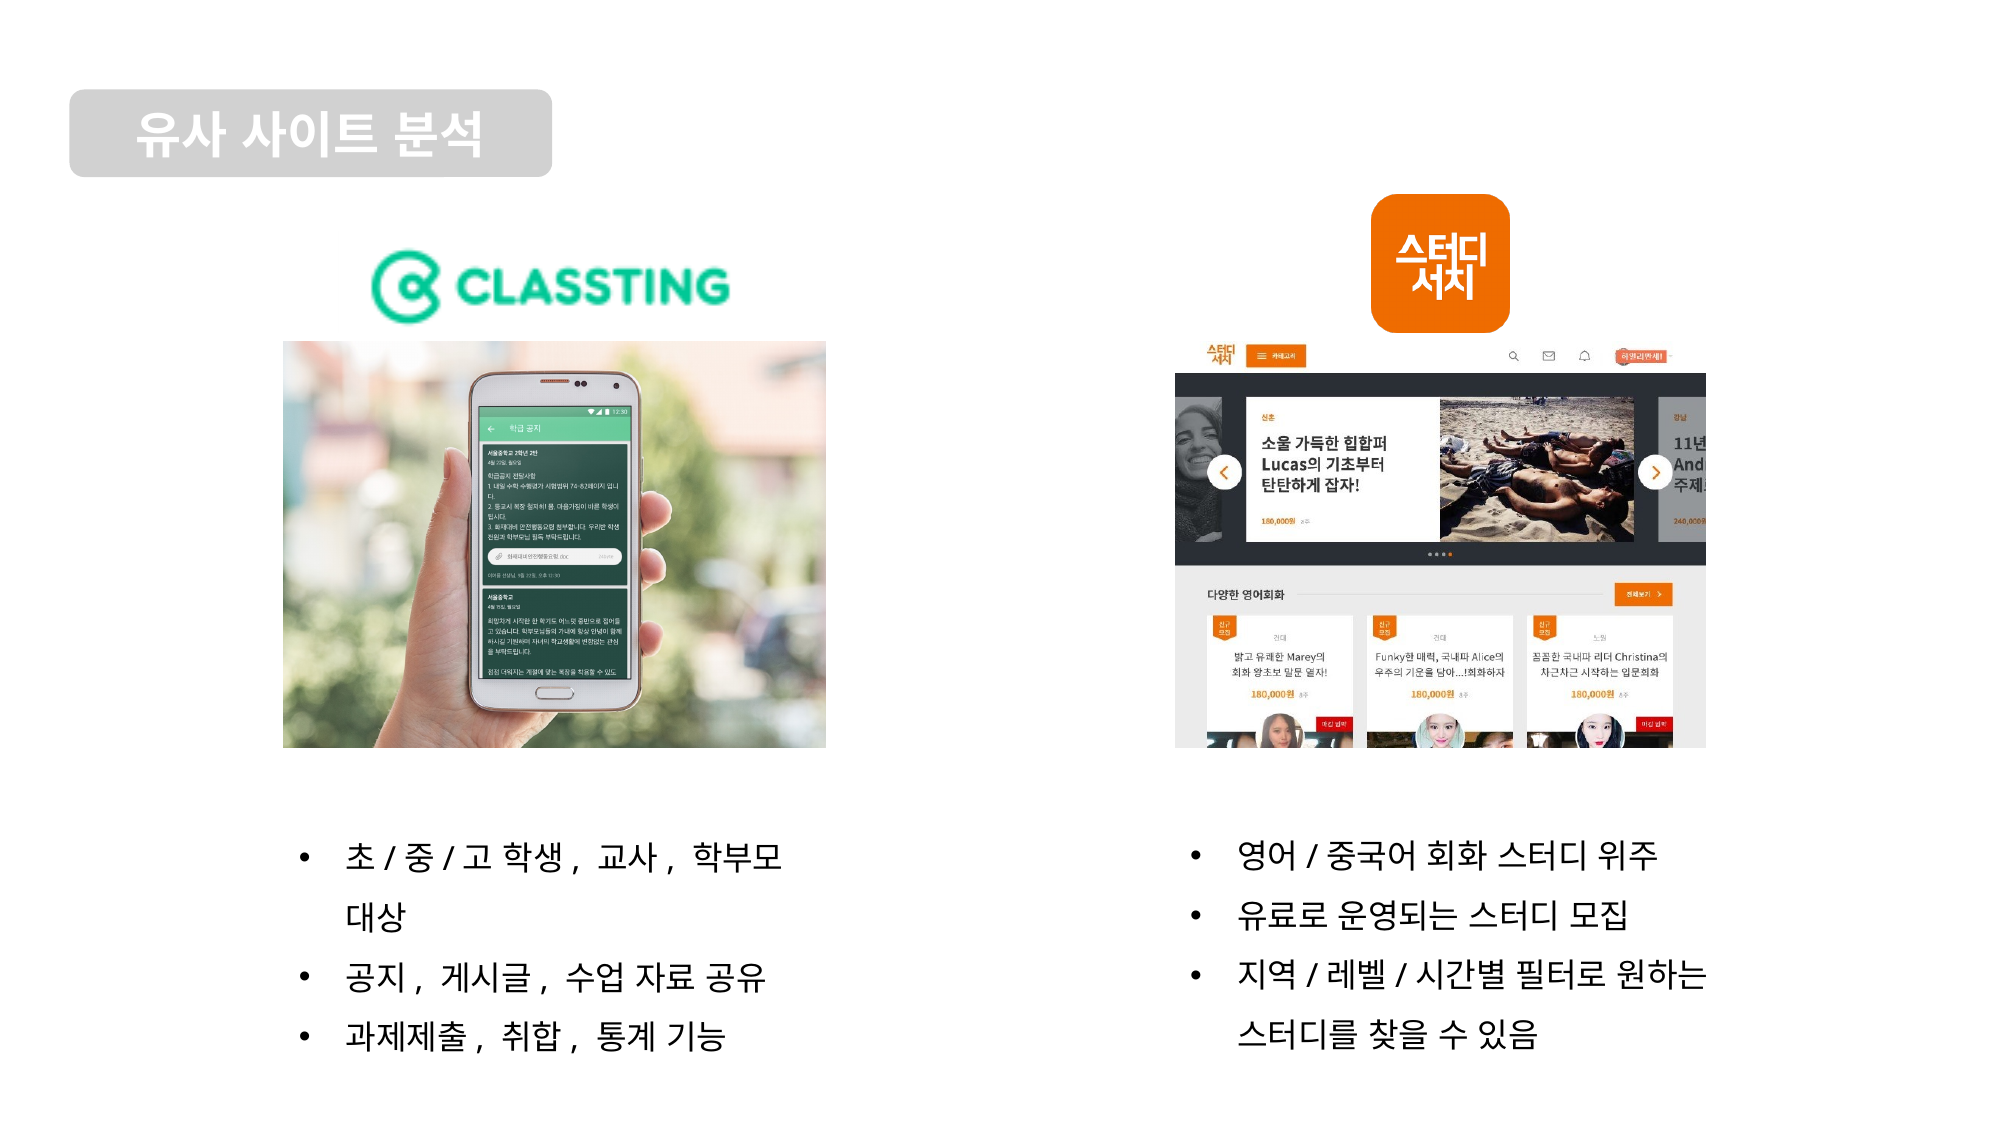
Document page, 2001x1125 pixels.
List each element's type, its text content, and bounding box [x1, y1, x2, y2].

text_box 유사 사이트 분석 [69, 89, 553, 178]
text_box 영어/중국어 회화 스터디 위주 유료로 운영되는 스터디 모집 지역/레벨/시간별 필터로 원하는 스터디를 찾을 수 있음 [1175, 807, 1810, 1062]
picture [283, 341, 826, 749]
picture [337, 231, 763, 333]
text_box 초/중/고 학생, 교사, 학부모 대상 공지, 게시글, 수업 자료 공유 과제제출, 취합, 통계 기능 [283, 809, 826, 1064]
picture [1175, 341, 1706, 749]
picture [1371, 194, 1510, 333]
